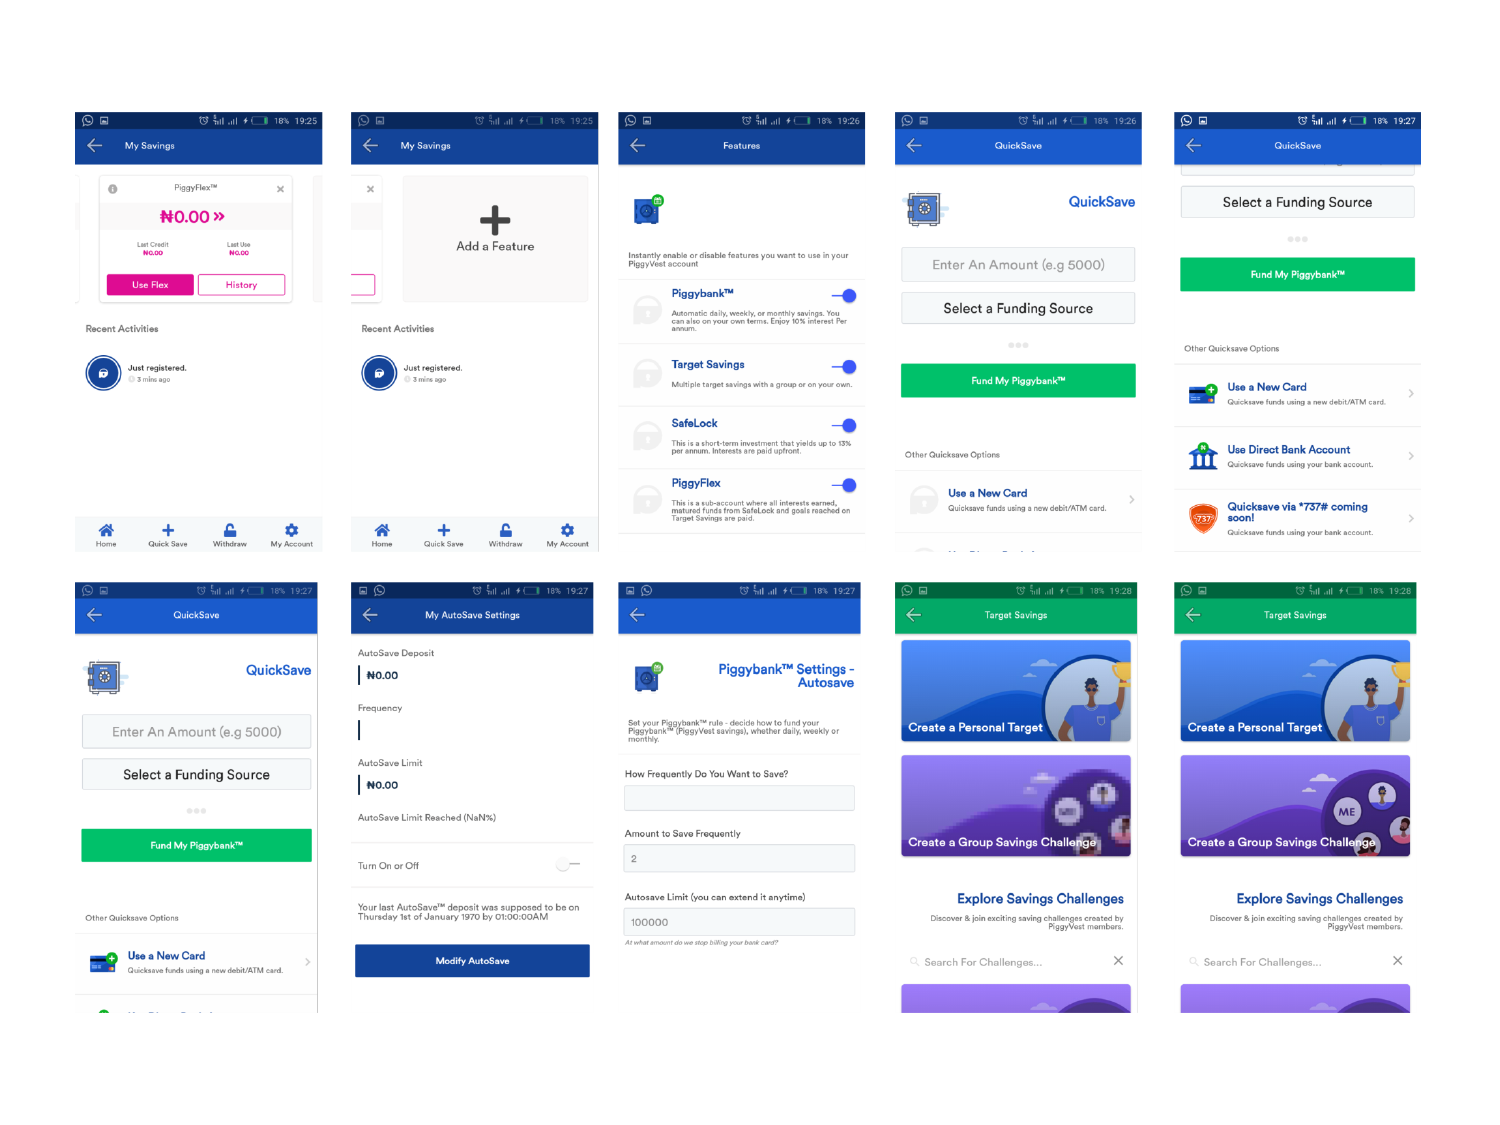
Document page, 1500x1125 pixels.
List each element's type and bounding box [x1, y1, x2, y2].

picture [74, 112, 1421, 1014]
